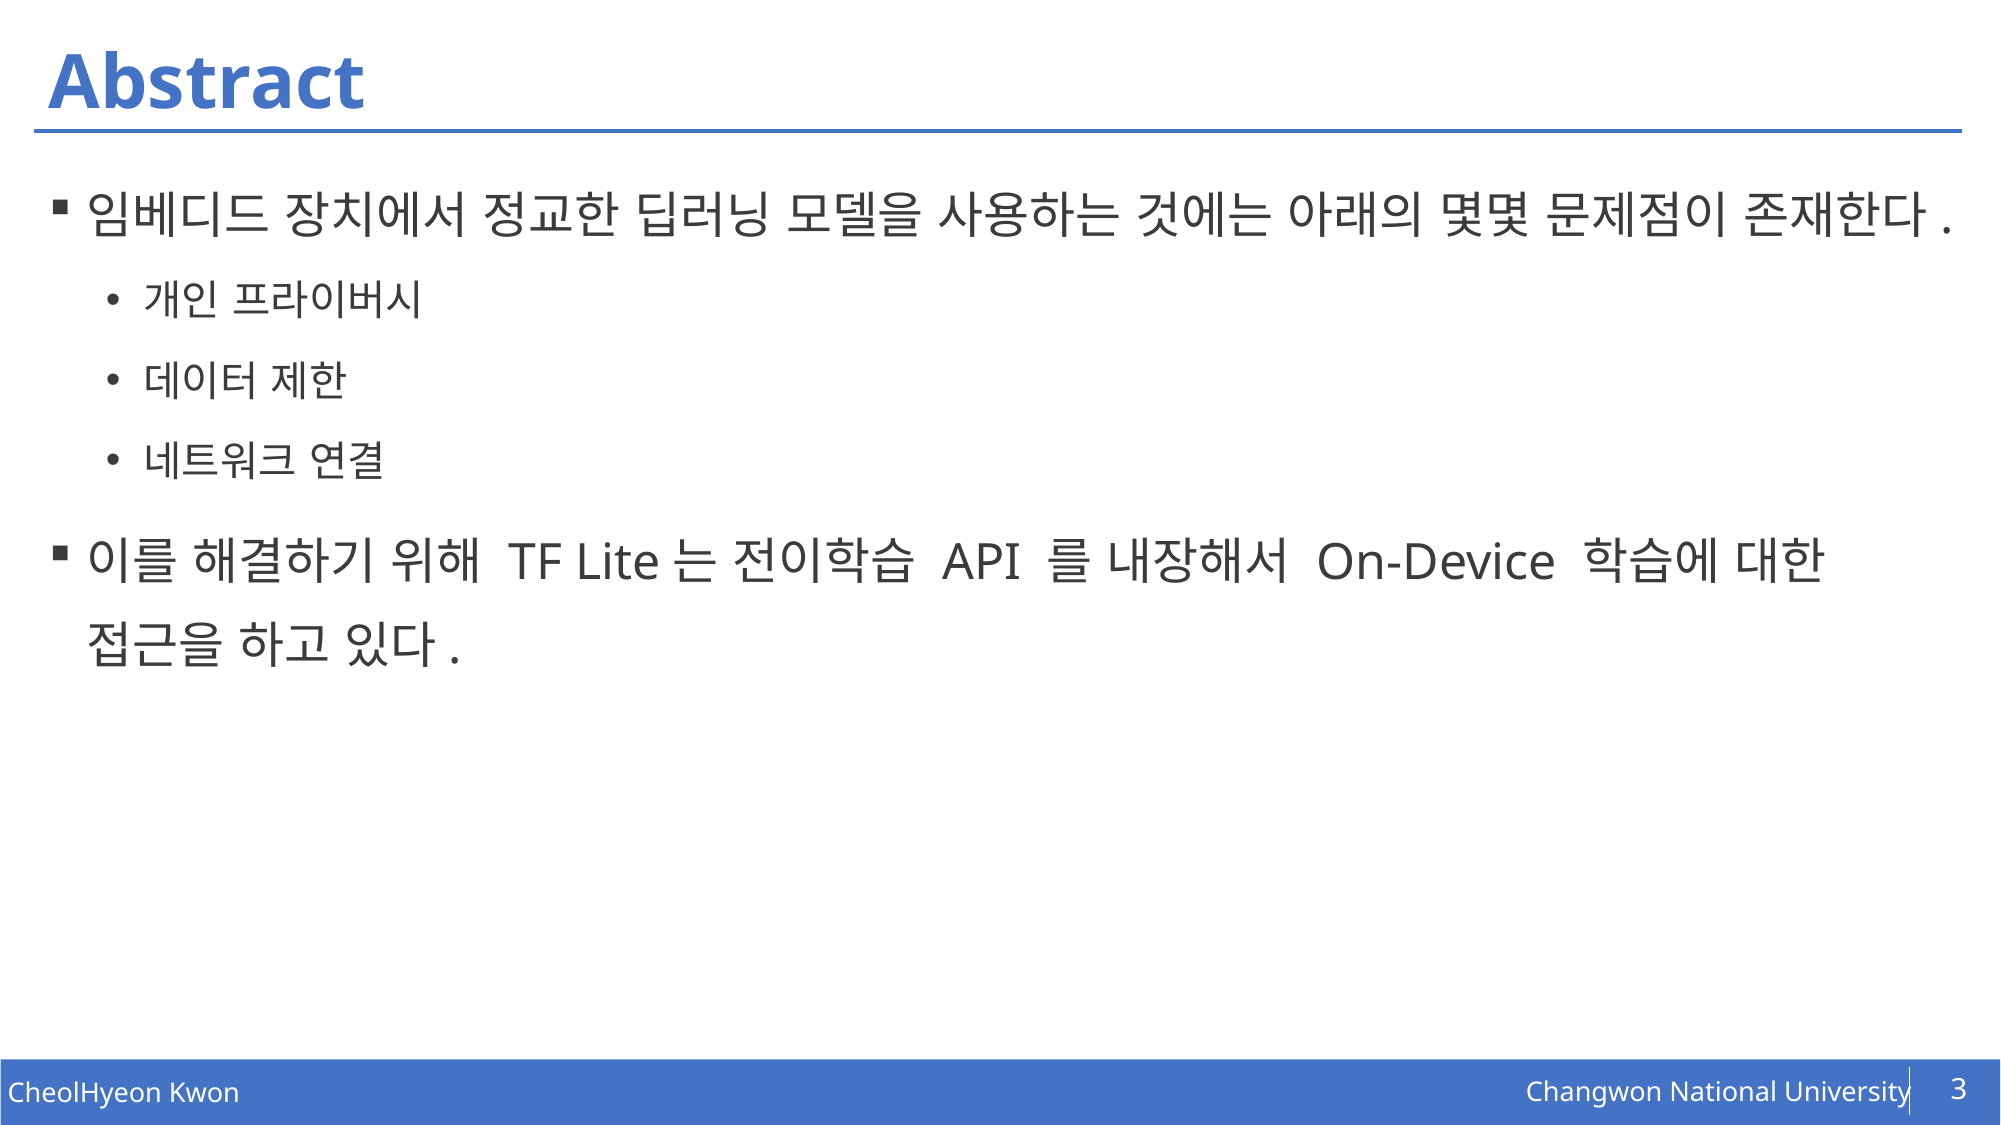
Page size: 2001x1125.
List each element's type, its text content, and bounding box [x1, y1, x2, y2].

list 임베디드 장치에서 정교한 딥러닝 모델을 사용하는 것에는 아래의 몇몇 문제점이 존재한다. 개인 프라이버시 데이터 제한 네트워크 연결 이를 해결하기 위해 TF Lite는 전이학습 API 를 내장해서 On-Device 학습에 대한 접근을 하고 있다. [33, 152, 1963, 997]
title Abstract [33, 27, 1963, 143]
slide_number 3 [1922, 1060, 1996, 1121]
